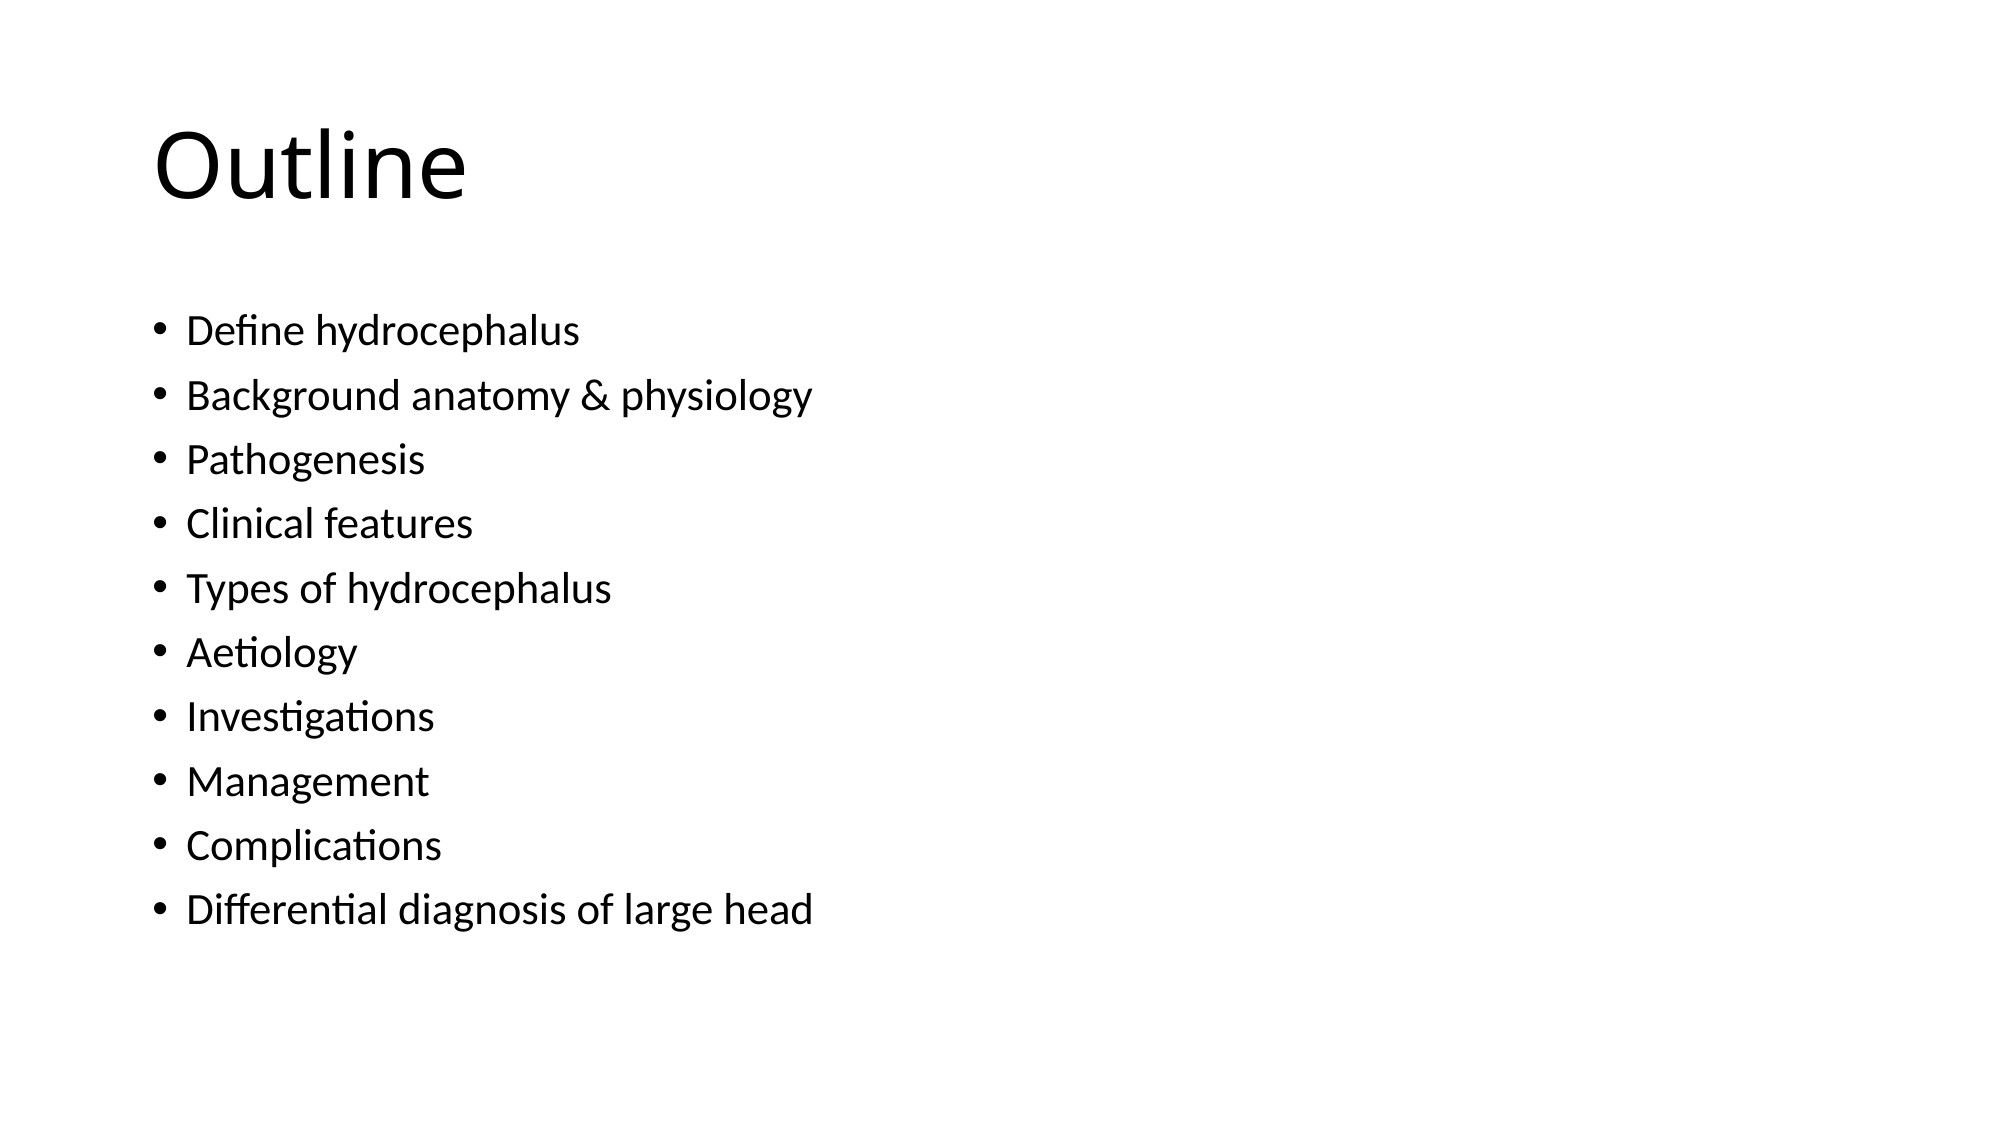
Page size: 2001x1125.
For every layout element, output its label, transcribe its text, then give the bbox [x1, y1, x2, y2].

title Outline [137, 59, 1863, 278]
list Define hydrocephalus Background anatomy & physiology Pathogenesis Clinical features Types of hydrocephalus Aetiology Investigations Management Complications Differential diagnosis of large head [137, 299, 1863, 1014]
